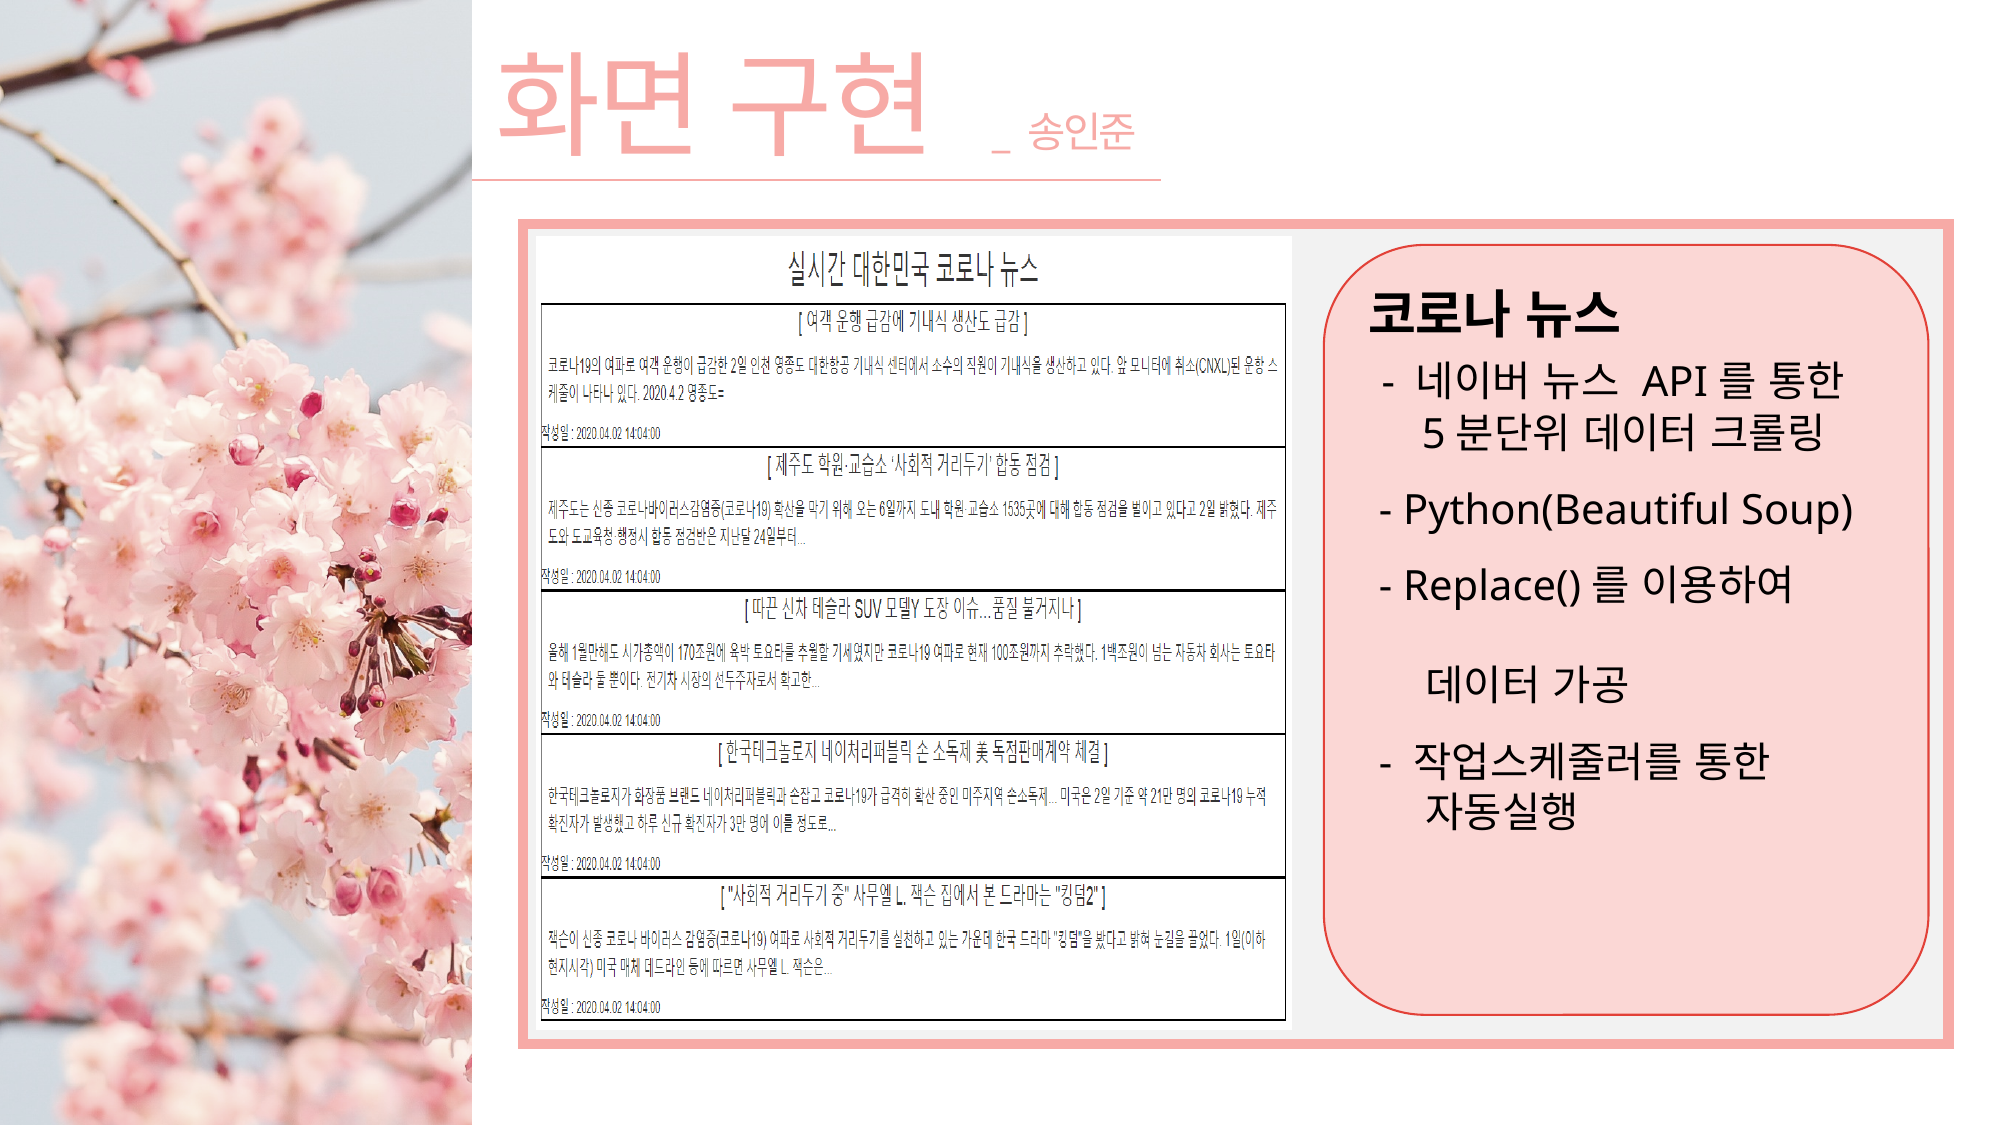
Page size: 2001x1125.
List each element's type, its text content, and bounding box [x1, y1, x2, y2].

text_box [522, 223, 1949, 1045]
text_box 화면 구현 _ 송인준 [480, 25, 1153, 179]
text_box 코로나 뉴스 - 네이버 뉴스 API를 통한 5분단위 데이터 크롤링 - Python(Beautiful Soup) - Replace()를 이용하여 데이터 가공 - 작업스케줄러를 통한 자동실행 [1322, 243, 1930, 1016]
picture [536, 236, 1292, 1031]
picture [0, 0, 472, 1125]
